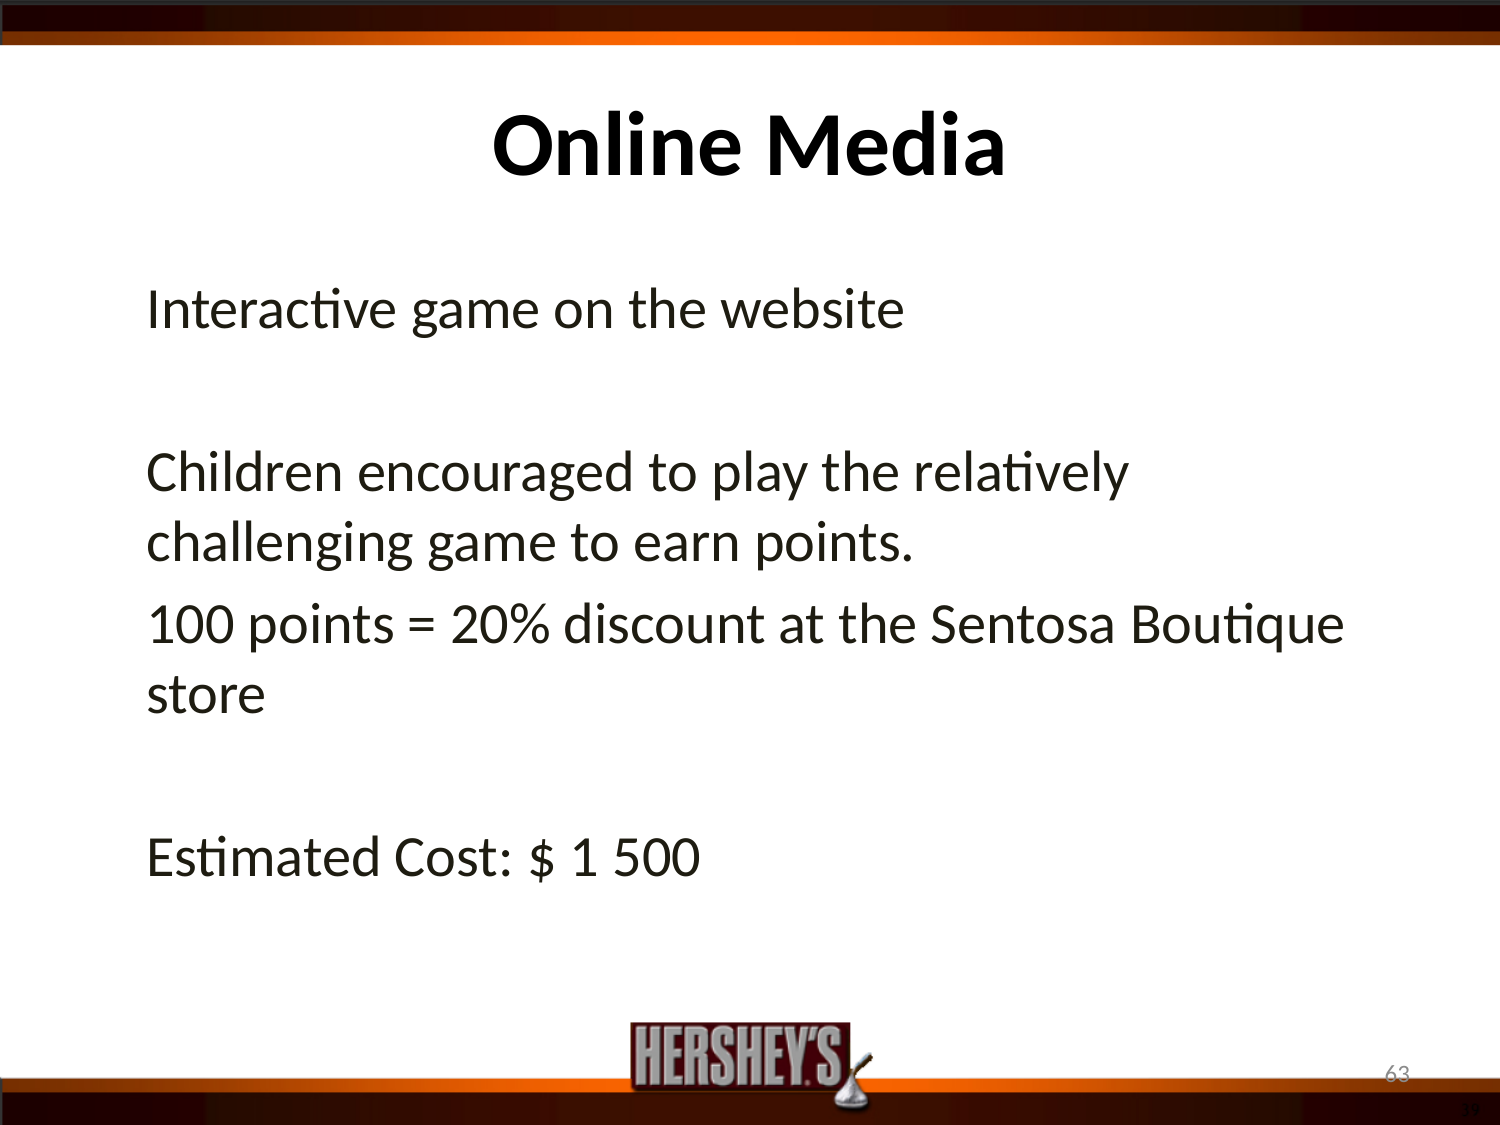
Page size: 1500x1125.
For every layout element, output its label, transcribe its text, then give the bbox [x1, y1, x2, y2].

list Interactive game on the website Children encouraged to play the relatively challenging game to earn points. 100 points = 20% discount at the Sentosa Boutique store Estimated Cost: $ 1 500 [74, 262, 1426, 1006]
slide_number 63 [1074, 1042, 1425, 1103]
title Online Media [74, 44, 1426, 233]
picture [0, 0, 1500, 1125]
